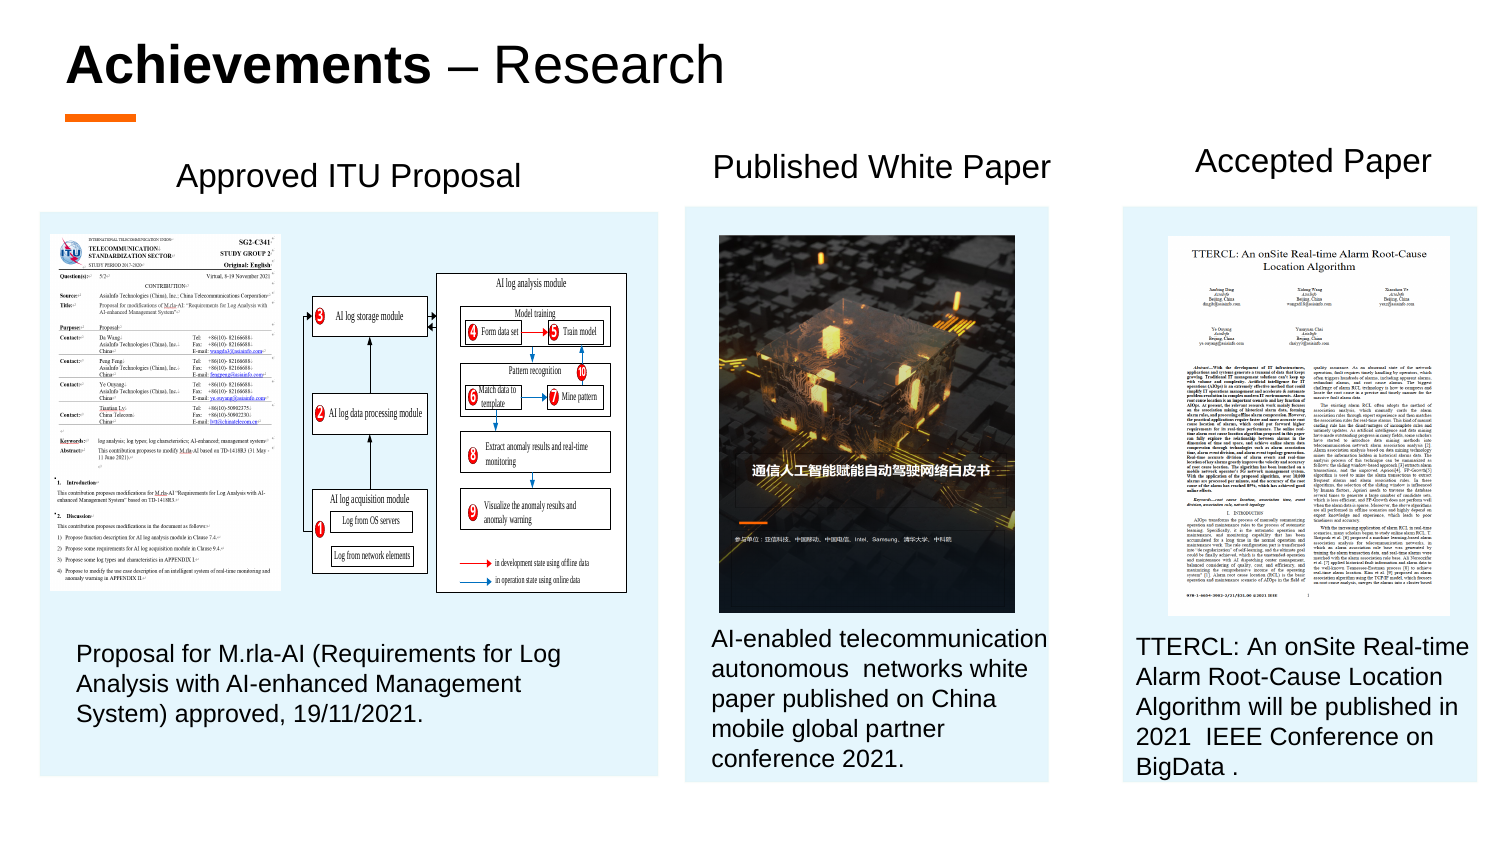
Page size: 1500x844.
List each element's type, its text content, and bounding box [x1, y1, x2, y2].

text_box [685, 206, 1067, 783]
text_box Published White Paper [664, 137, 1110, 193]
title Achievements – Research [64, 0, 1459, 95]
text_box Approved ITU Proposal [126, 146, 572, 202]
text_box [1121, 206, 1500, 791]
text_box Accepted Paper [1168, 131, 1459, 187]
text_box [39, 212, 659, 777]
